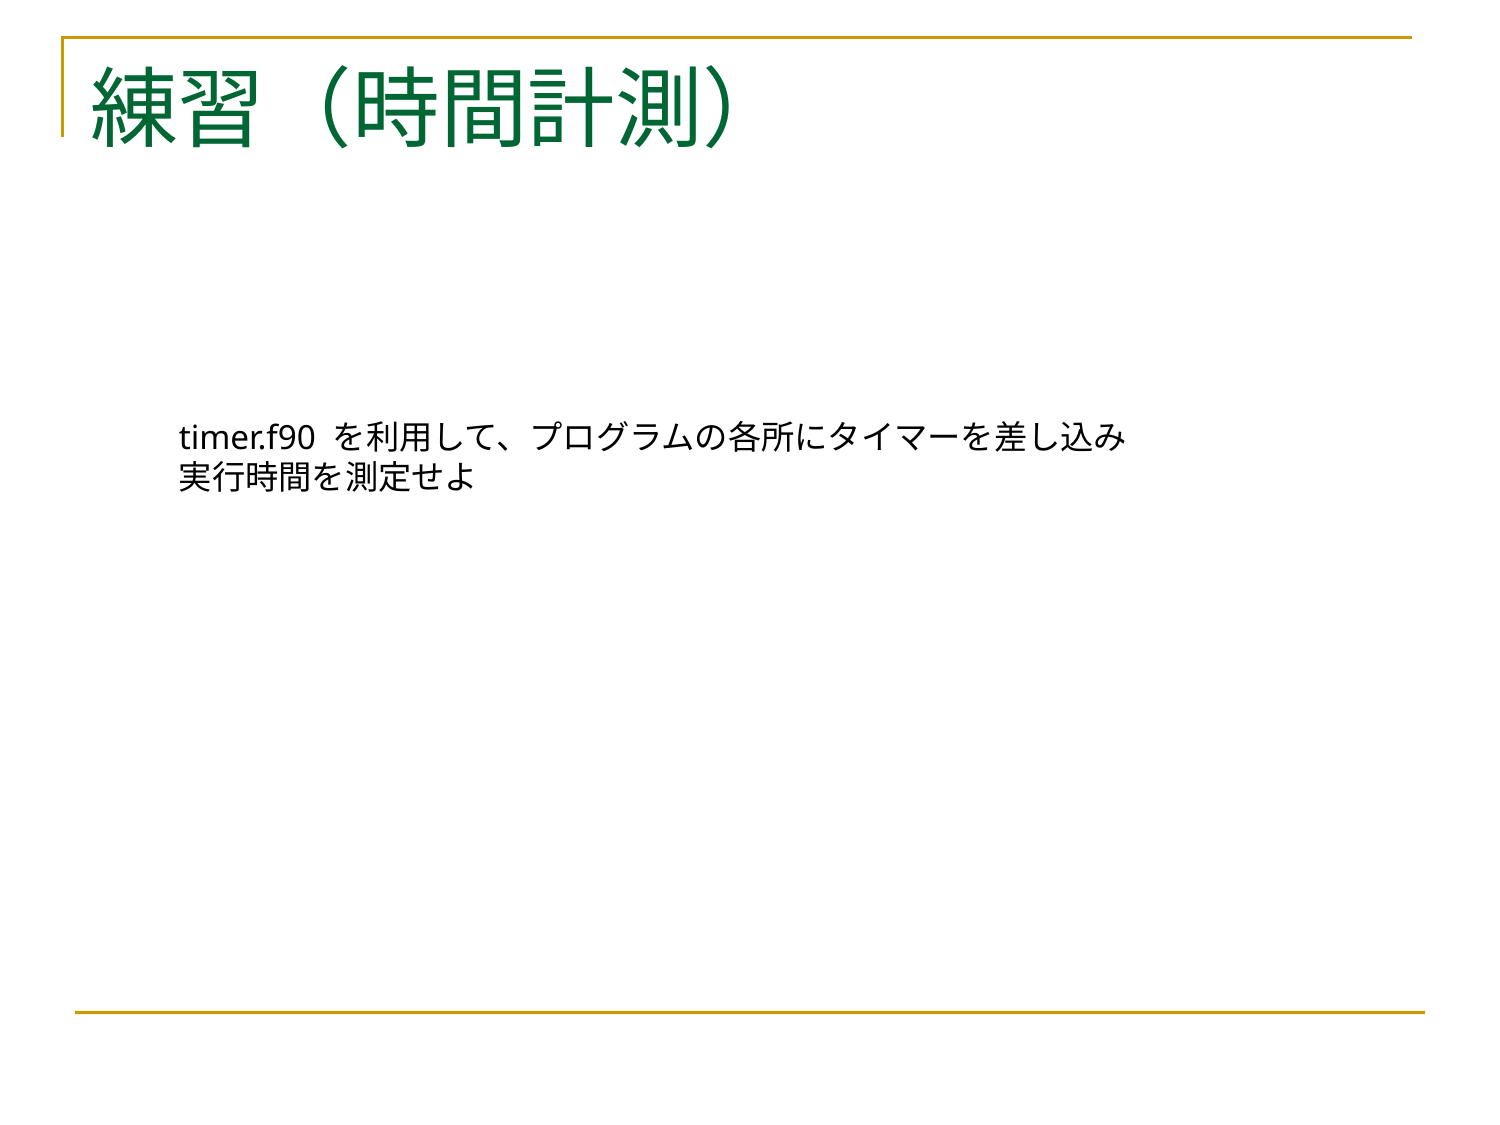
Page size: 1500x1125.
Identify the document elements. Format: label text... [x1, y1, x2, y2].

title 練習（時間計測） [75, 45, 1425, 233]
text_box timer.f90 を利用して、プログラムの各所にタイマーを差し込み 実行時間を測定せよ [164, 408, 1142, 504]
